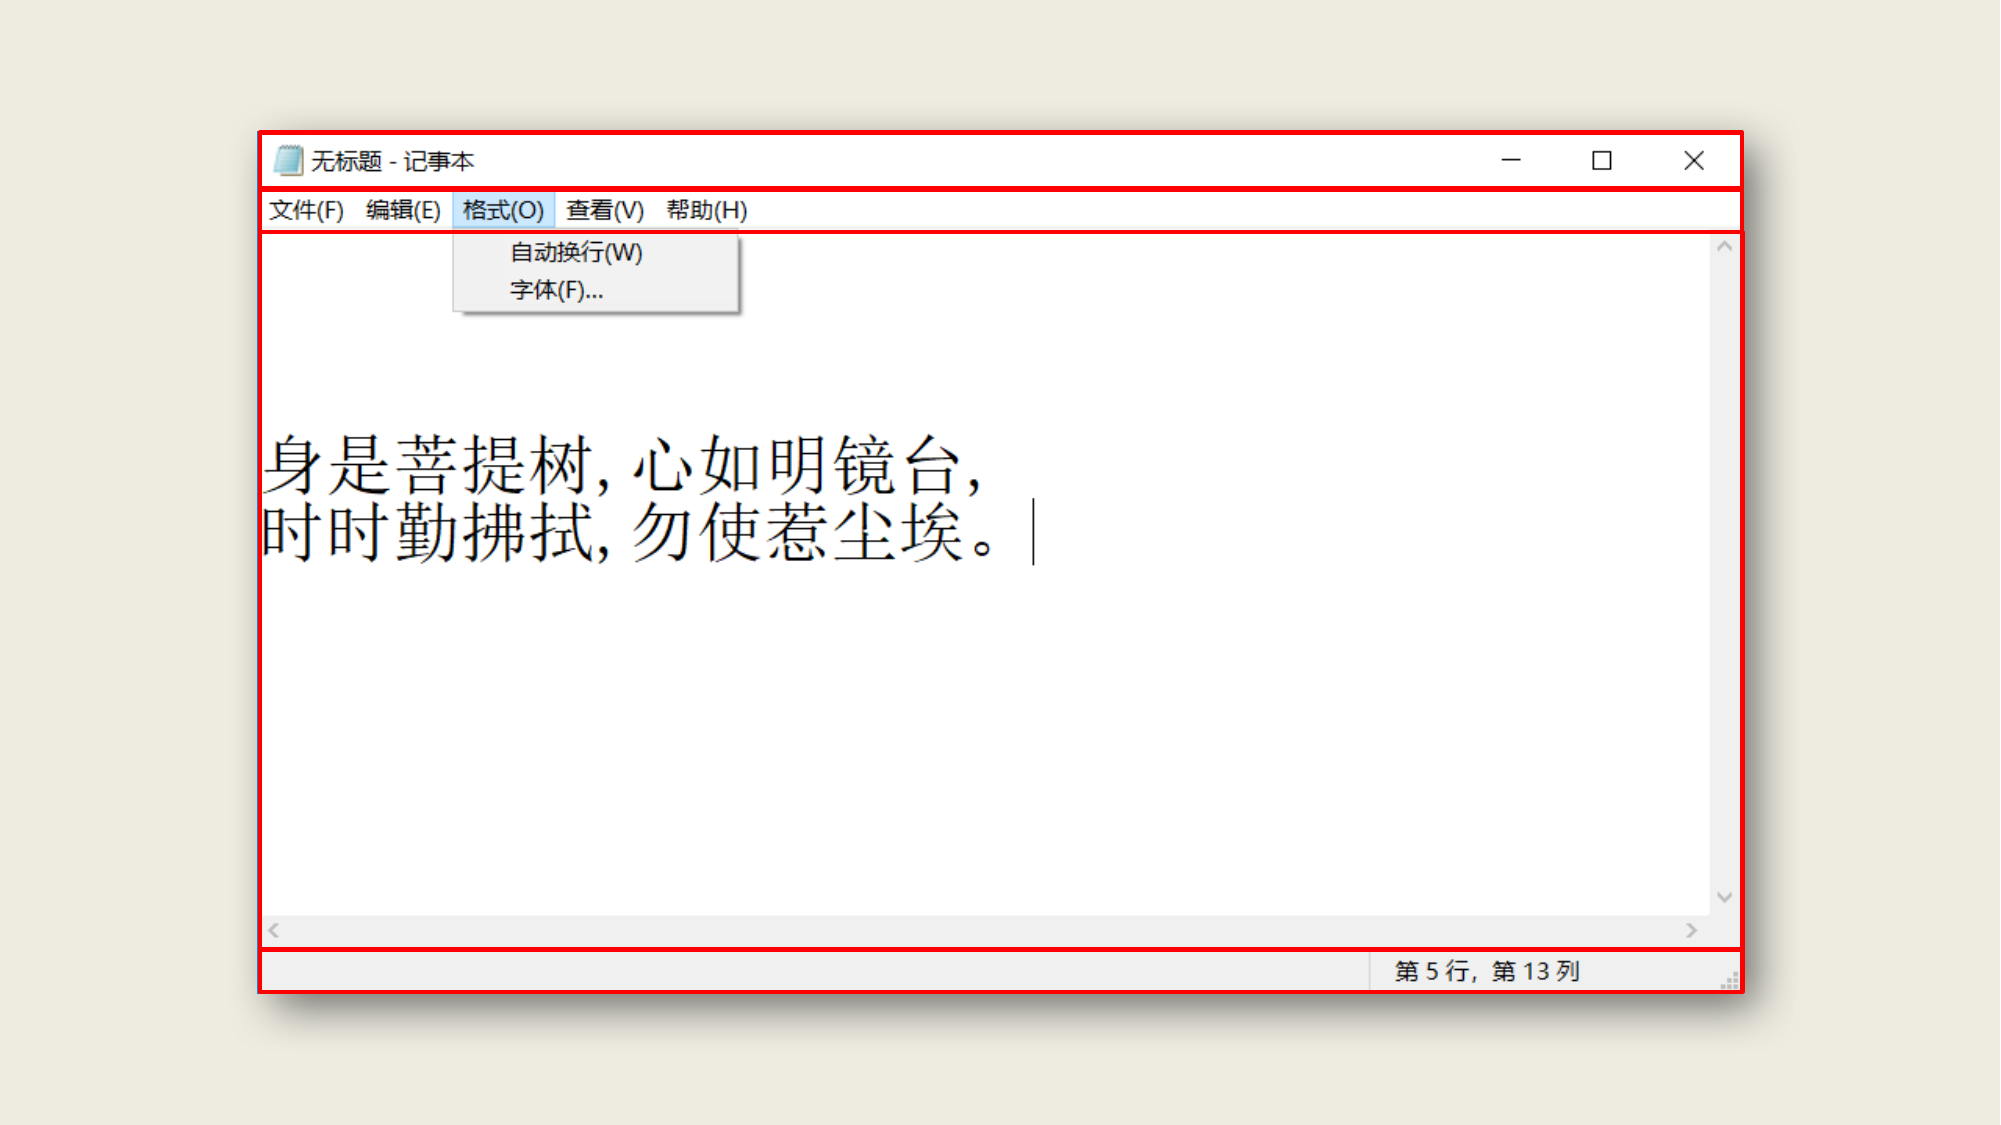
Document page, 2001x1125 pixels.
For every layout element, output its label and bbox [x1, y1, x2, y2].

picture [257, 131, 1743, 994]
